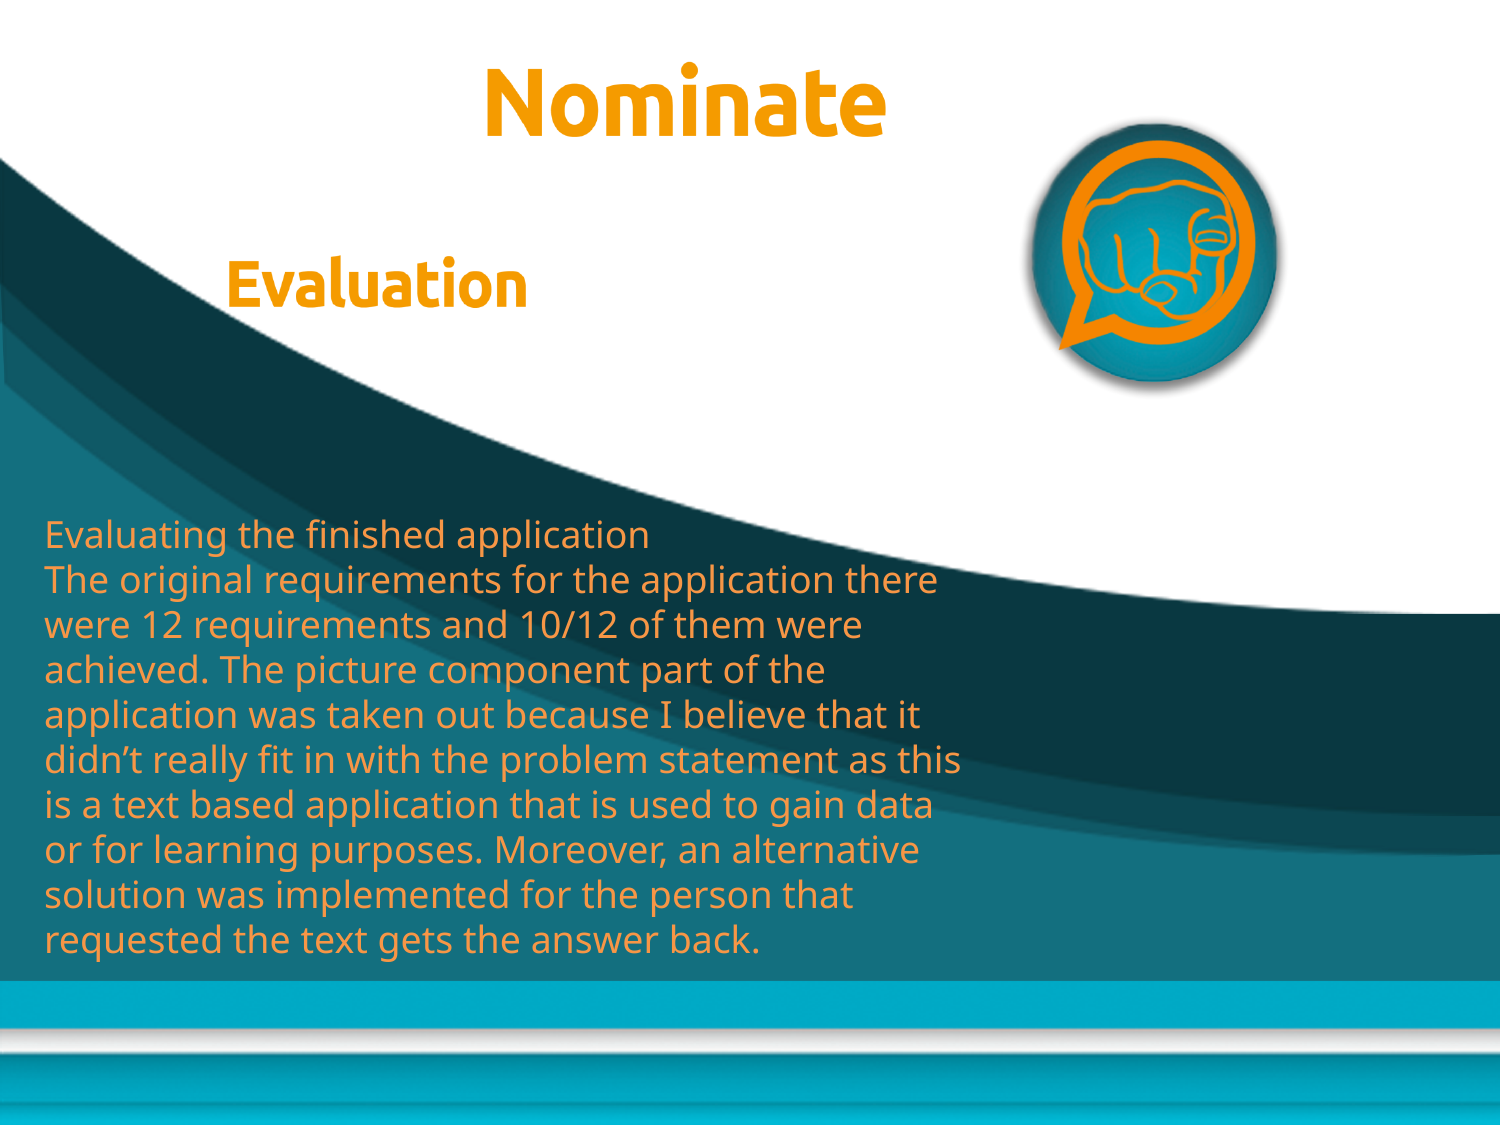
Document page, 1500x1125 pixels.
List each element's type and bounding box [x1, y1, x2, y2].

list [0, 0, 1500, 1125]
